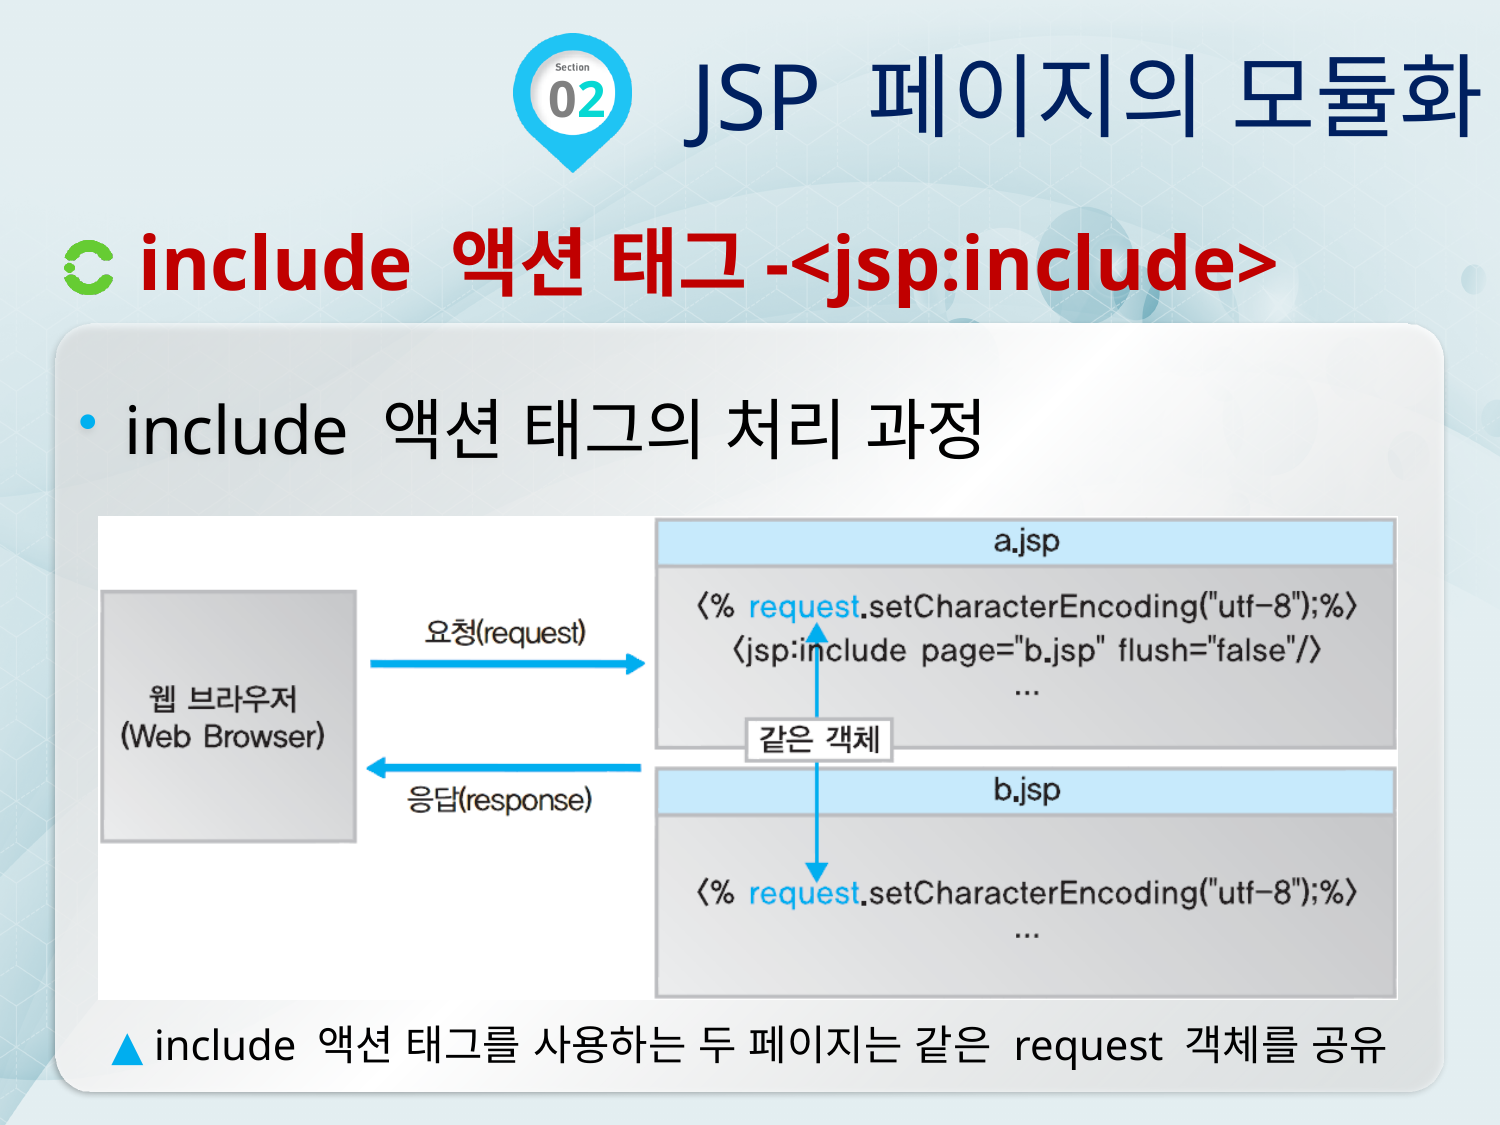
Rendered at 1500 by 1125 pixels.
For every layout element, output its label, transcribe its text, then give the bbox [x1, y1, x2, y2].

text_box ▲ include 액션 태그를 사용하는 두 페이지는 같은 request 객체를 공유 [96, 1011, 1404, 1077]
picture [64, 240, 113, 295]
picture [98, 516, 1399, 1000]
text_box include 액션 태그-<jsp:include> [123, 208, 1295, 313]
title JSP 페이지의 모듈화 [0, 0, 1500, 188]
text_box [513, 33, 633, 173]
text_box include 액션 태그의 처리 과정 [53, 321, 1446, 1094]
